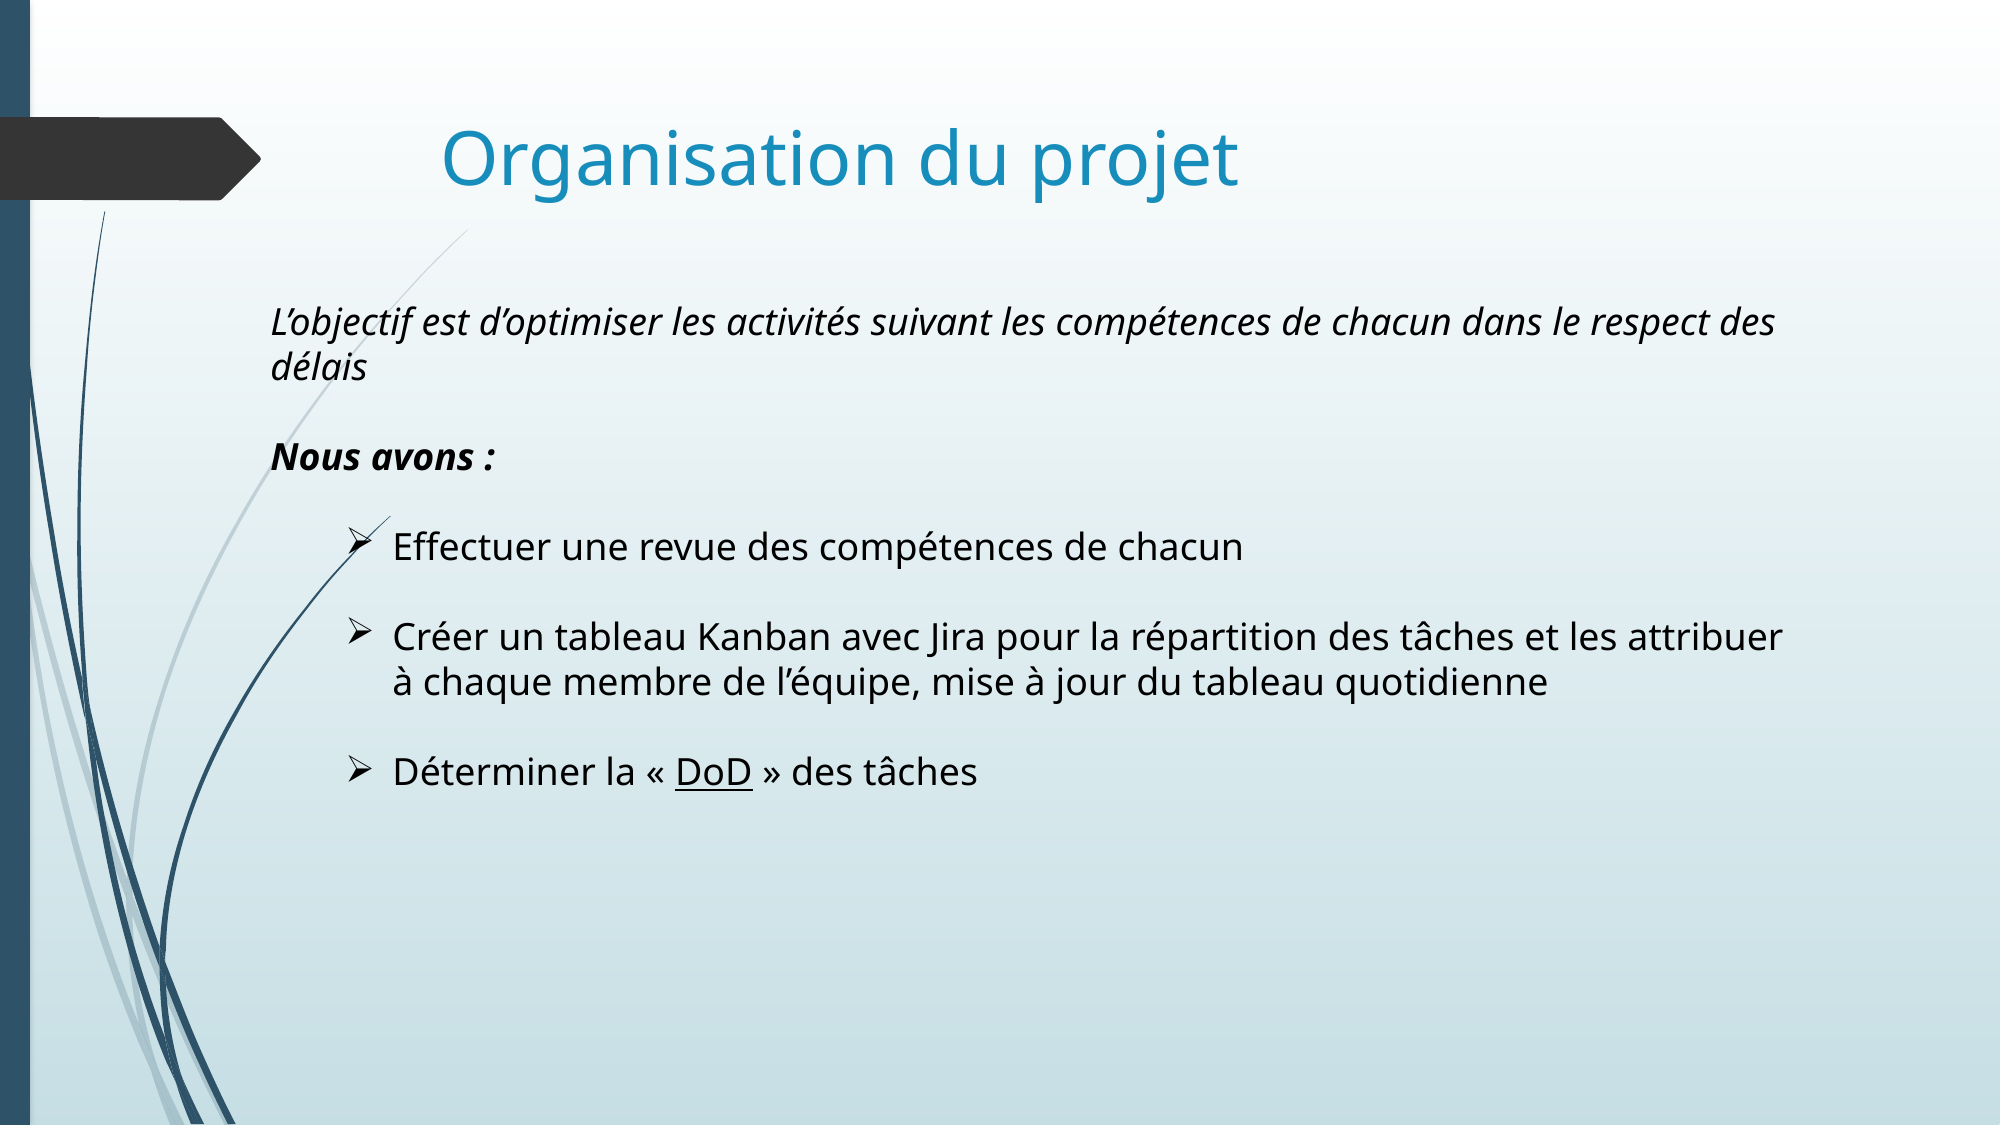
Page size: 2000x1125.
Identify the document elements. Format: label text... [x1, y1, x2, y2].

title Organisation du projet [425, 102, 1887, 313]
text_box L’objectif est d’optimiser les activités suivant les compétences de chacun dans le respect des délais Nous avons : Effectuer une revue des compétences de chacun Créer un tableau Kanban avec Jira pour la répartition des tâches et les attribuer à chaque membre de l’équipe, mise à jour du tableau quotidienne Déterminer la « DoD » des tâches [255, 290, 1815, 987]
